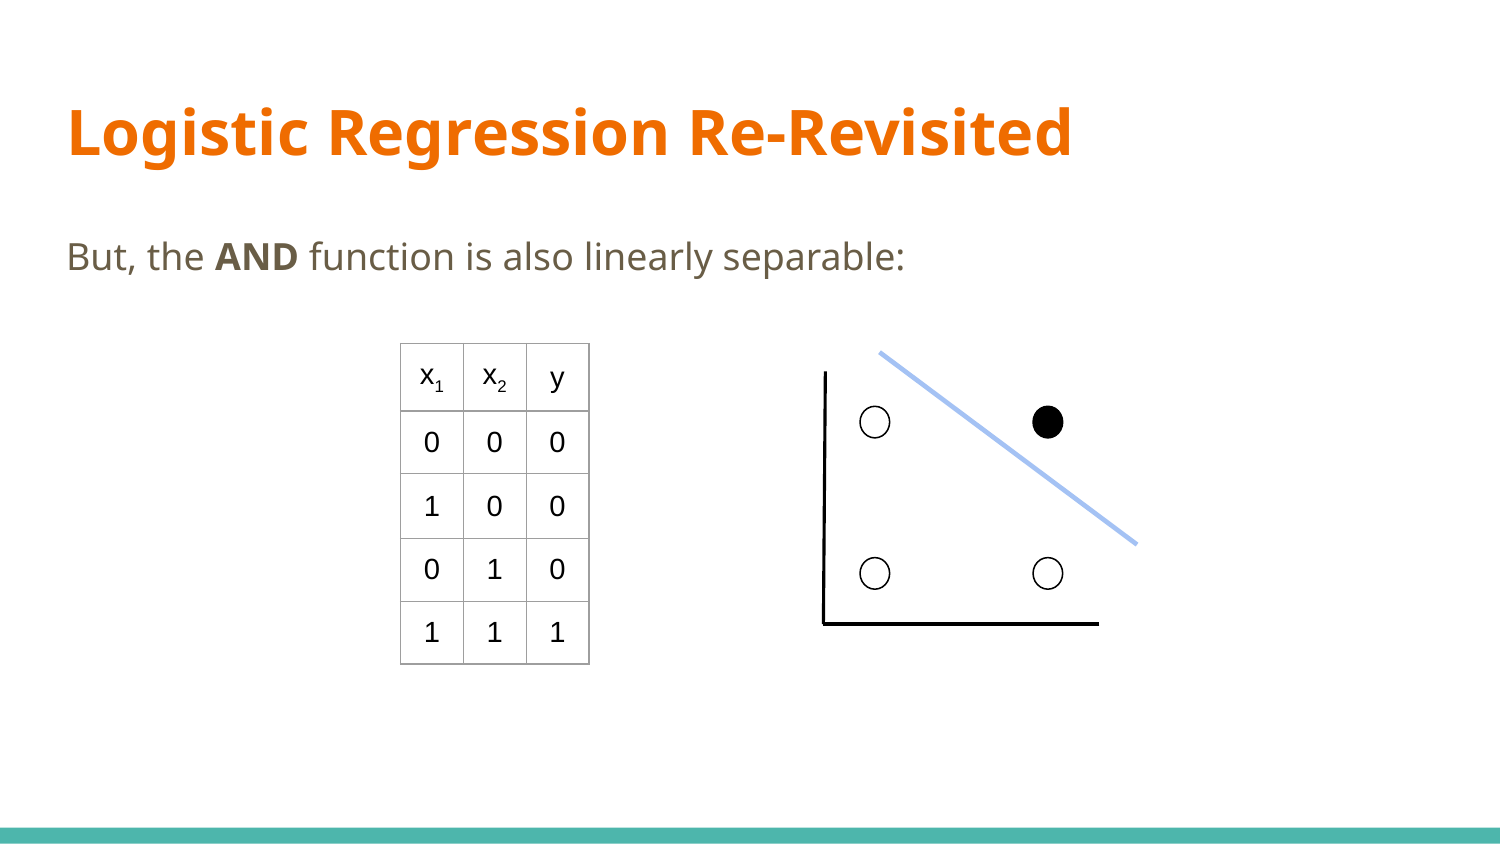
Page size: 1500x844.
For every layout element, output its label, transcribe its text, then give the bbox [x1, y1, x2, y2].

table_cell 1 [401, 602, 463, 663]
table_cell 1 [527, 602, 588, 663]
table_cell 0 [527, 474, 588, 538]
table_header y [527, 344, 588, 410]
title Logistic Regression Re-Revisited [51, 72, 1449, 189]
table_cell 0 [401, 412, 463, 473]
table_header x1 [401, 344, 463, 410]
table_header x2 [464, 344, 526, 410]
text_box [860, 406, 874, 438]
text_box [879, 351, 1138, 545]
table_cell 0 [464, 412, 526, 473]
table_cell 0 [527, 539, 588, 601]
text_box [1033, 557, 1063, 590]
table_cell 1 [464, 539, 526, 601]
table_cell 0 [527, 412, 588, 473]
table_cell 0 [401, 539, 463, 601]
table_cell 1 [401, 474, 463, 538]
table_cell 0 [464, 474, 526, 538]
list But, the AND function is also linearly separable: [51, 207, 1449, 315]
table_cell 1 [464, 602, 526, 663]
text_box [860, 557, 890, 590]
